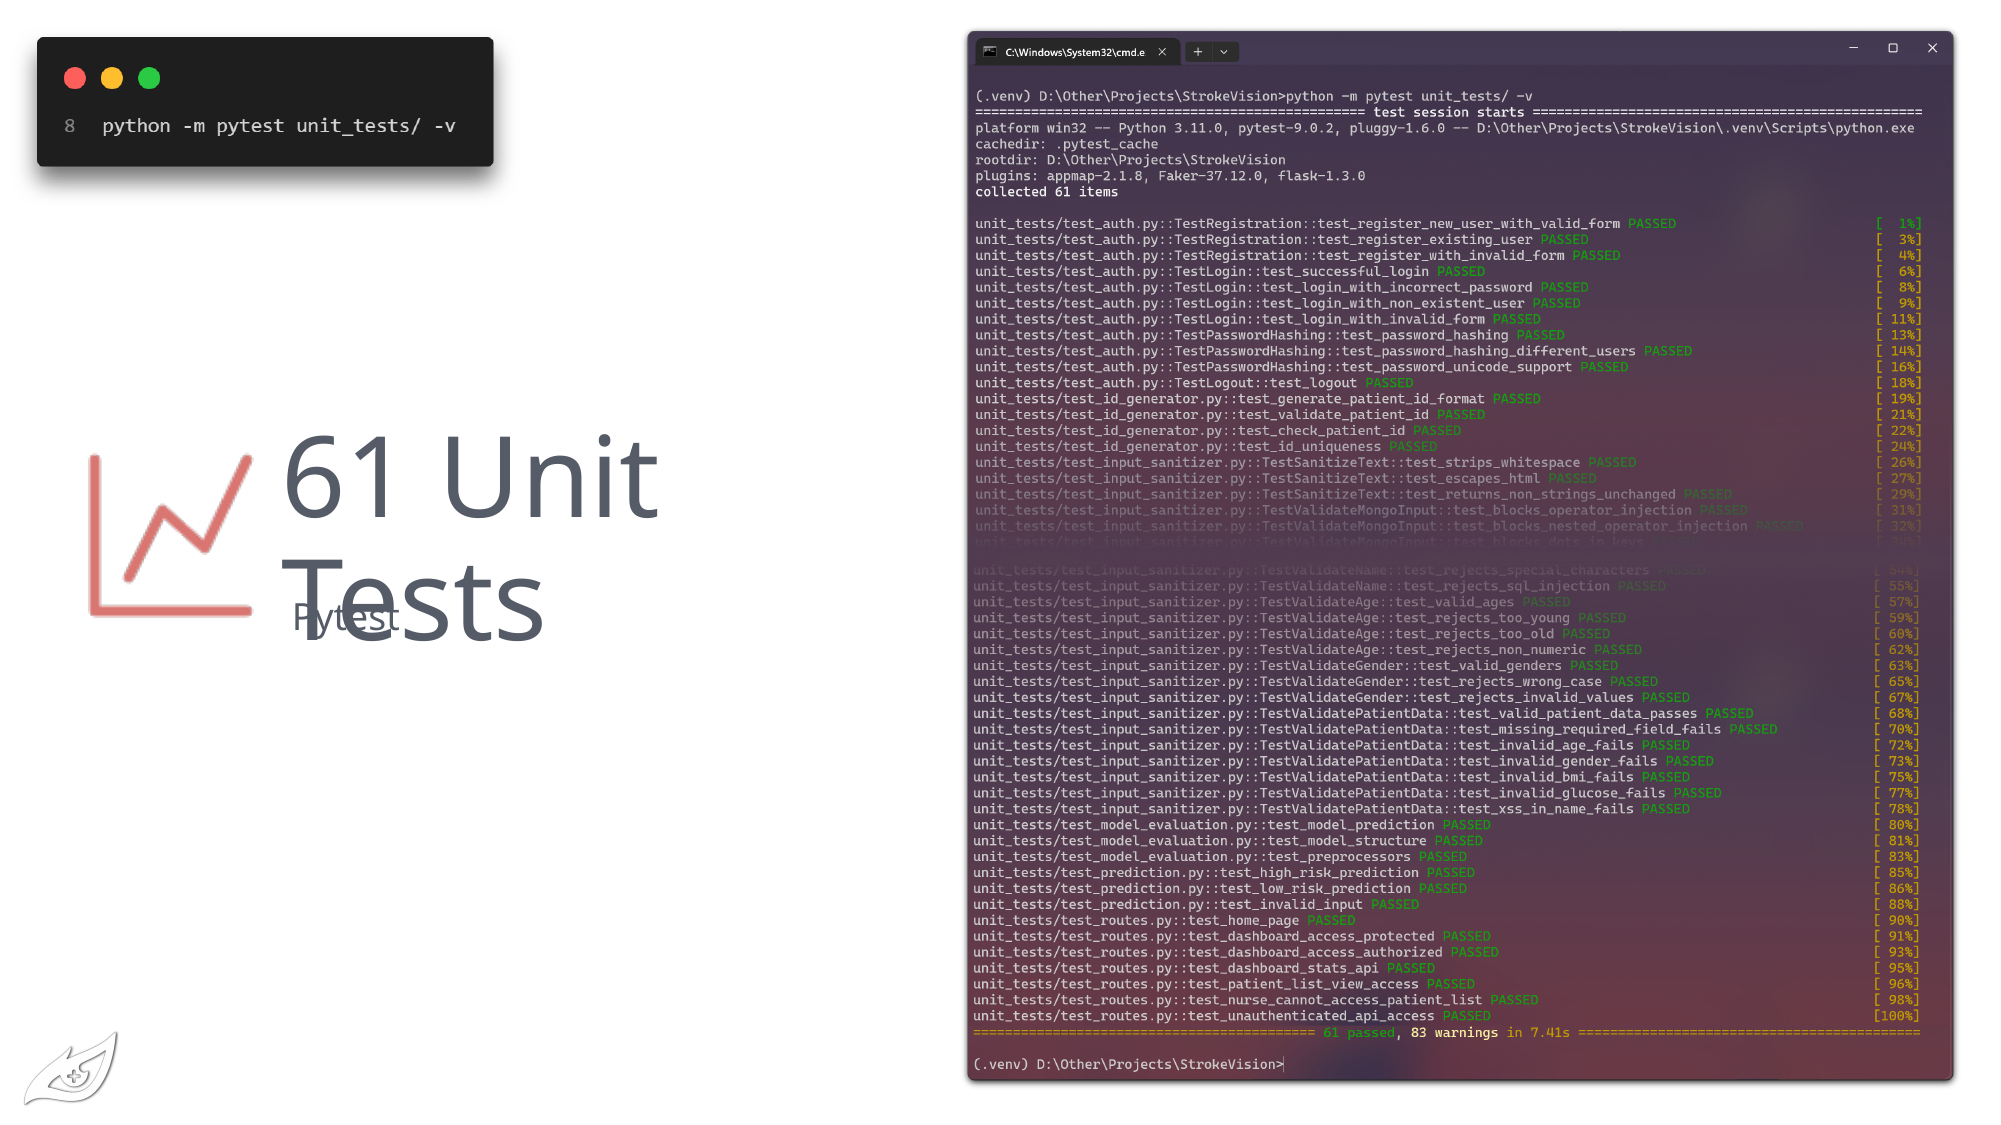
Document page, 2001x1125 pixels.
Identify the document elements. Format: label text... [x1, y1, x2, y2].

picture [949, 16, 1972, 1099]
picture [0, 0, 551, 224]
picture [22, 1019, 120, 1117]
text_box Pytest [291, 574, 463, 645]
text_box 61 Unit Tests [281, 450, 911, 634]
picture [70, 434, 273, 638]
